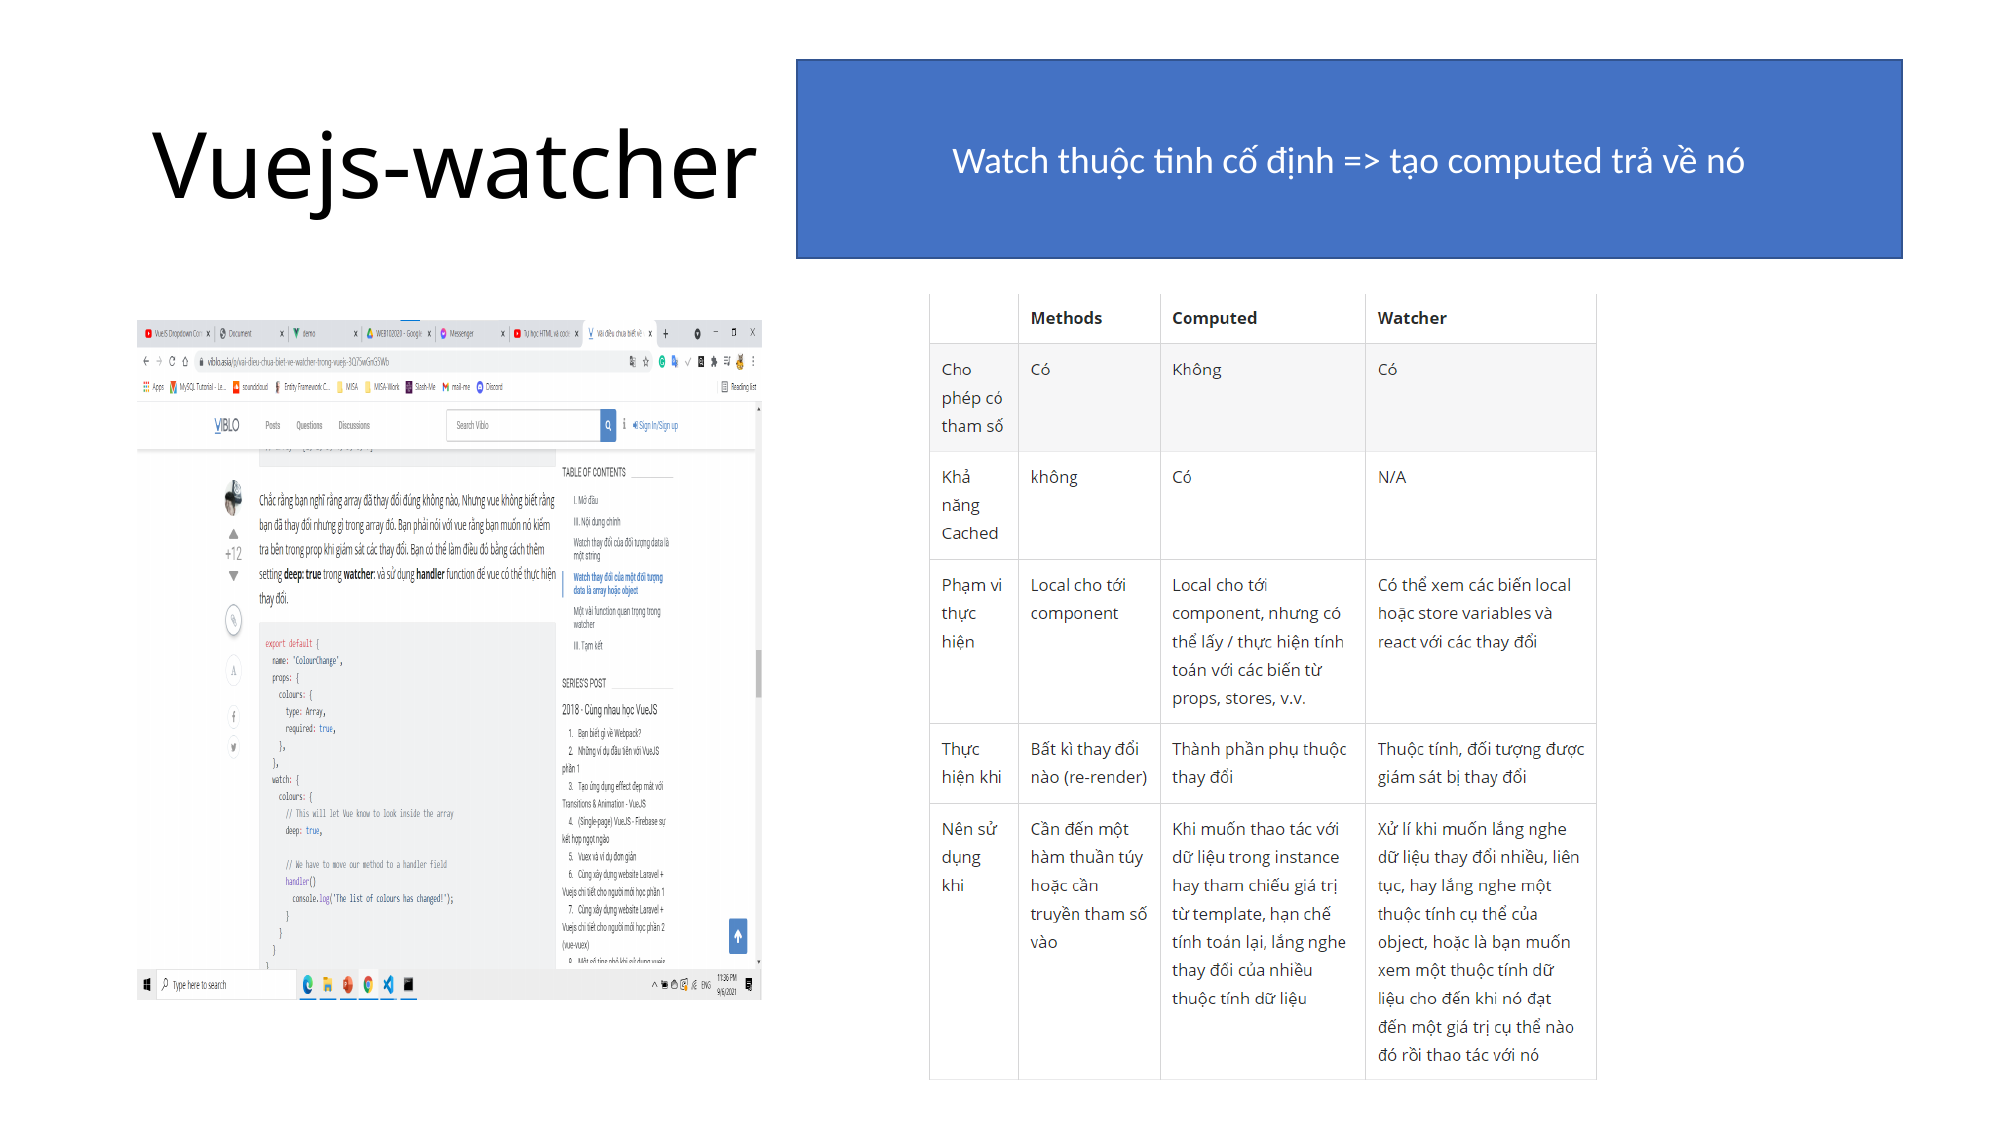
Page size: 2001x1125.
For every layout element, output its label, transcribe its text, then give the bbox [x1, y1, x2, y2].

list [137, 320, 762, 1000]
title Vuejs-watcher [137, 59, 1863, 278]
picture [921, 294, 1610, 1080]
text_box Watch thuộc tinh cố định => tạo computed trả về nó [796, 59, 1903, 259]
